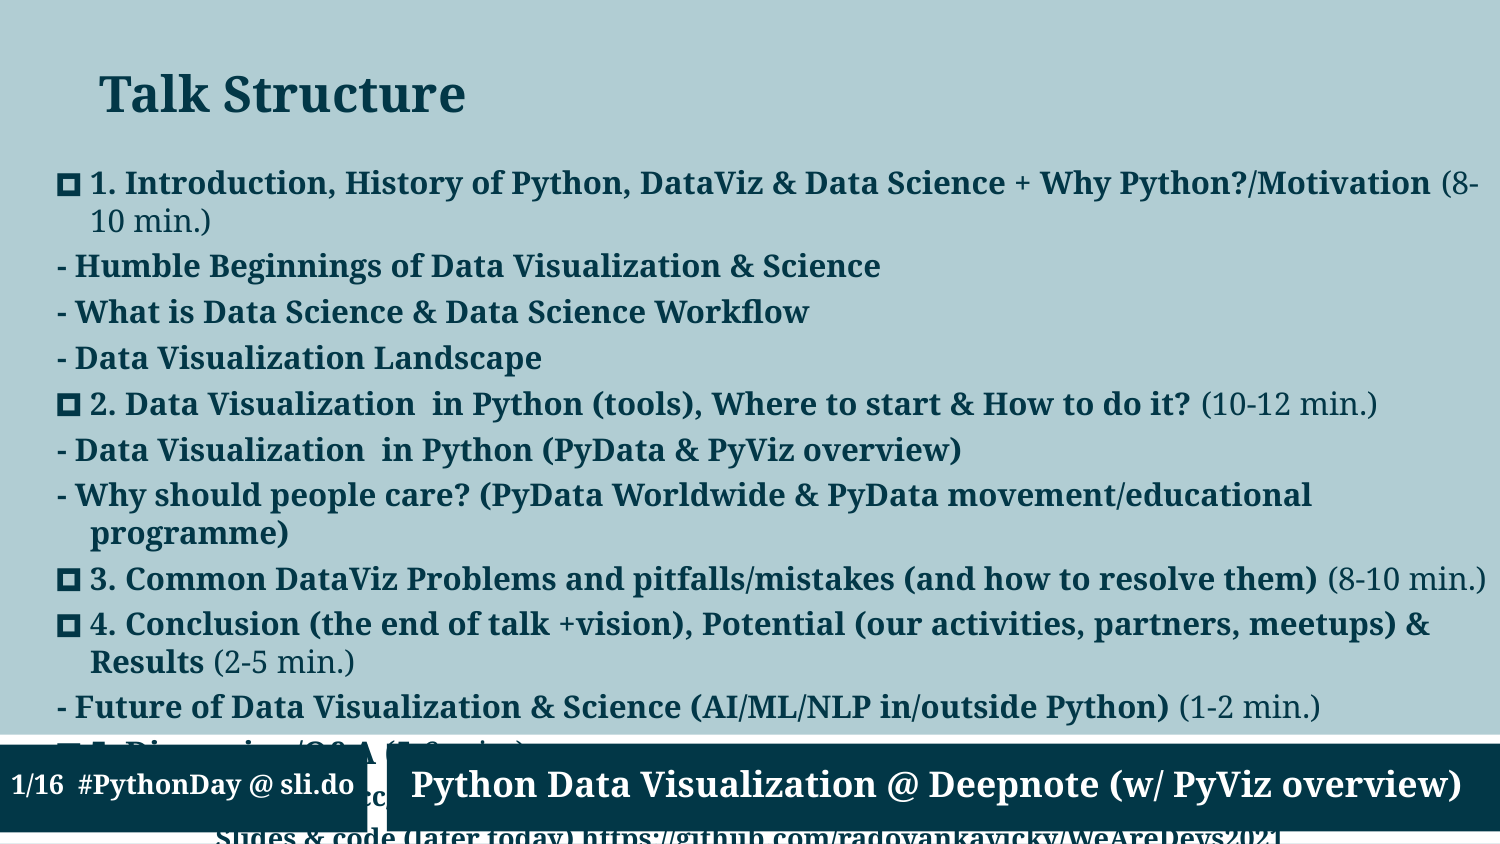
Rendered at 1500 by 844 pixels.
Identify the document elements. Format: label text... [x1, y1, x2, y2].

text_box Talk Structure [88, 31, 1500, 129]
text_box 1. Introduction, History of Python, DataViz & Data Science + Why Python?/Motivation (8-10 min.) - Humble Beginnings of Data Visualization & Science - What is Data Science & Data Science Workflow - Data Visualization Landscape 2. Data Visualization in Python (tools), Where to start & How to do it? (10-12 min.) - Data Visualization in Python (PyData & PyViz overview) - Why should people care? (PyData Worldwide & PyData movement/educational programme) 3. Common DataViz Problems and pitfalls/mistakes (and how to resolve them) (8-10 min.) 4. Conclusion (the end of talk +vision), Potential (our activities, partners, meetups) & Results (2-5 min.) - Future of Data Visualization & Science (AI/ML/NLP in/outside Python) (1-2 min.) 5. Discussion/Q&A (5-6 min.) Slides (this talk) > tiny.cc/WeAreDevsPython2021, Deepnote (Live-Code) > http://bit.ly/PythonDayDeepnote Slides & code (later today) https://github.com/radovankavicky/WeAreDevs2021 [0, 129, 1500, 709]
text_box 1/16 #PythonDay @ sli.do [0, 761, 391, 835]
text_box Python Data Visualization @ Deepnote (w/ PyViz overview) [400, 740, 1500, 826]
